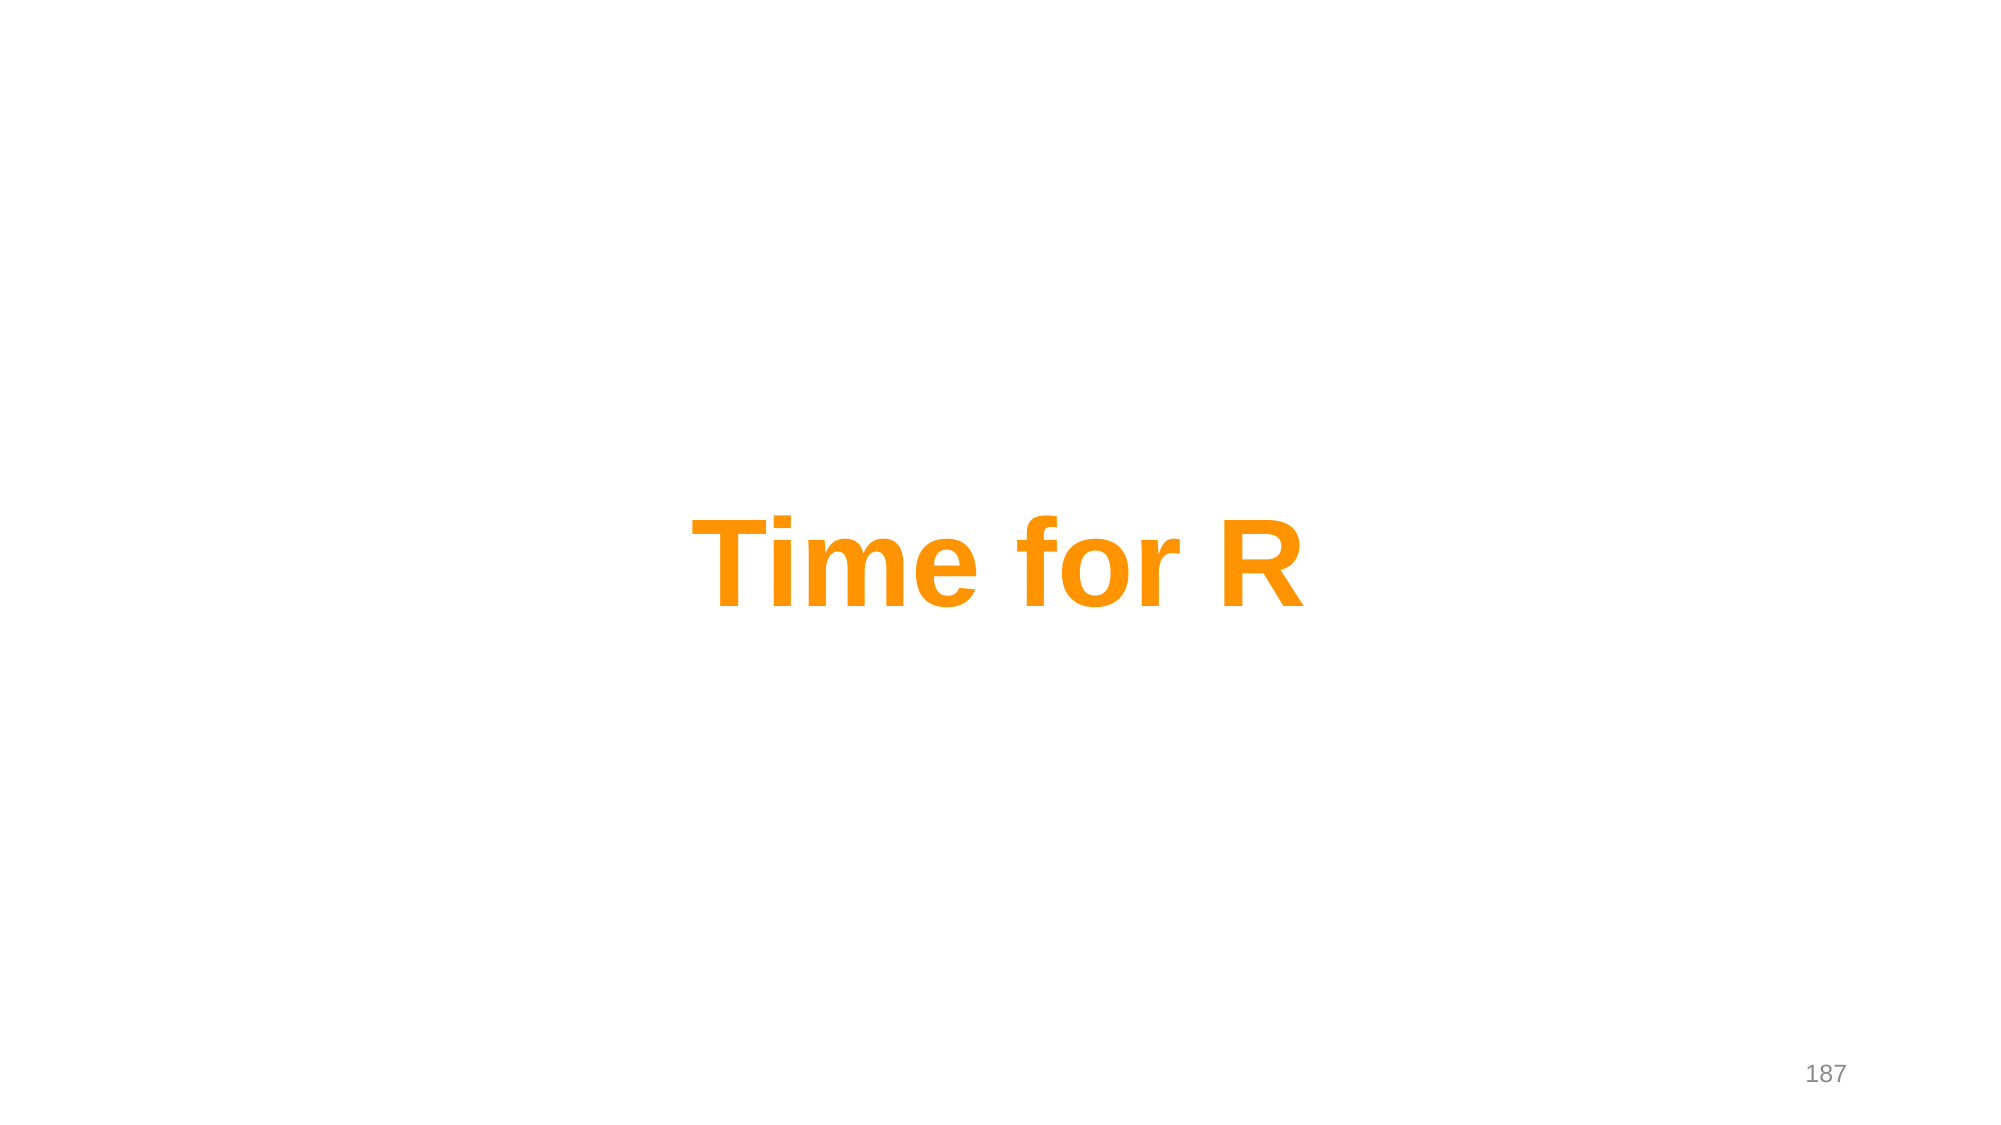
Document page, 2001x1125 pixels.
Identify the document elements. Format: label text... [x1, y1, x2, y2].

title Time for R [137, 483, 1863, 641]
slide_number 187 [1412, 1042, 1863, 1103]
